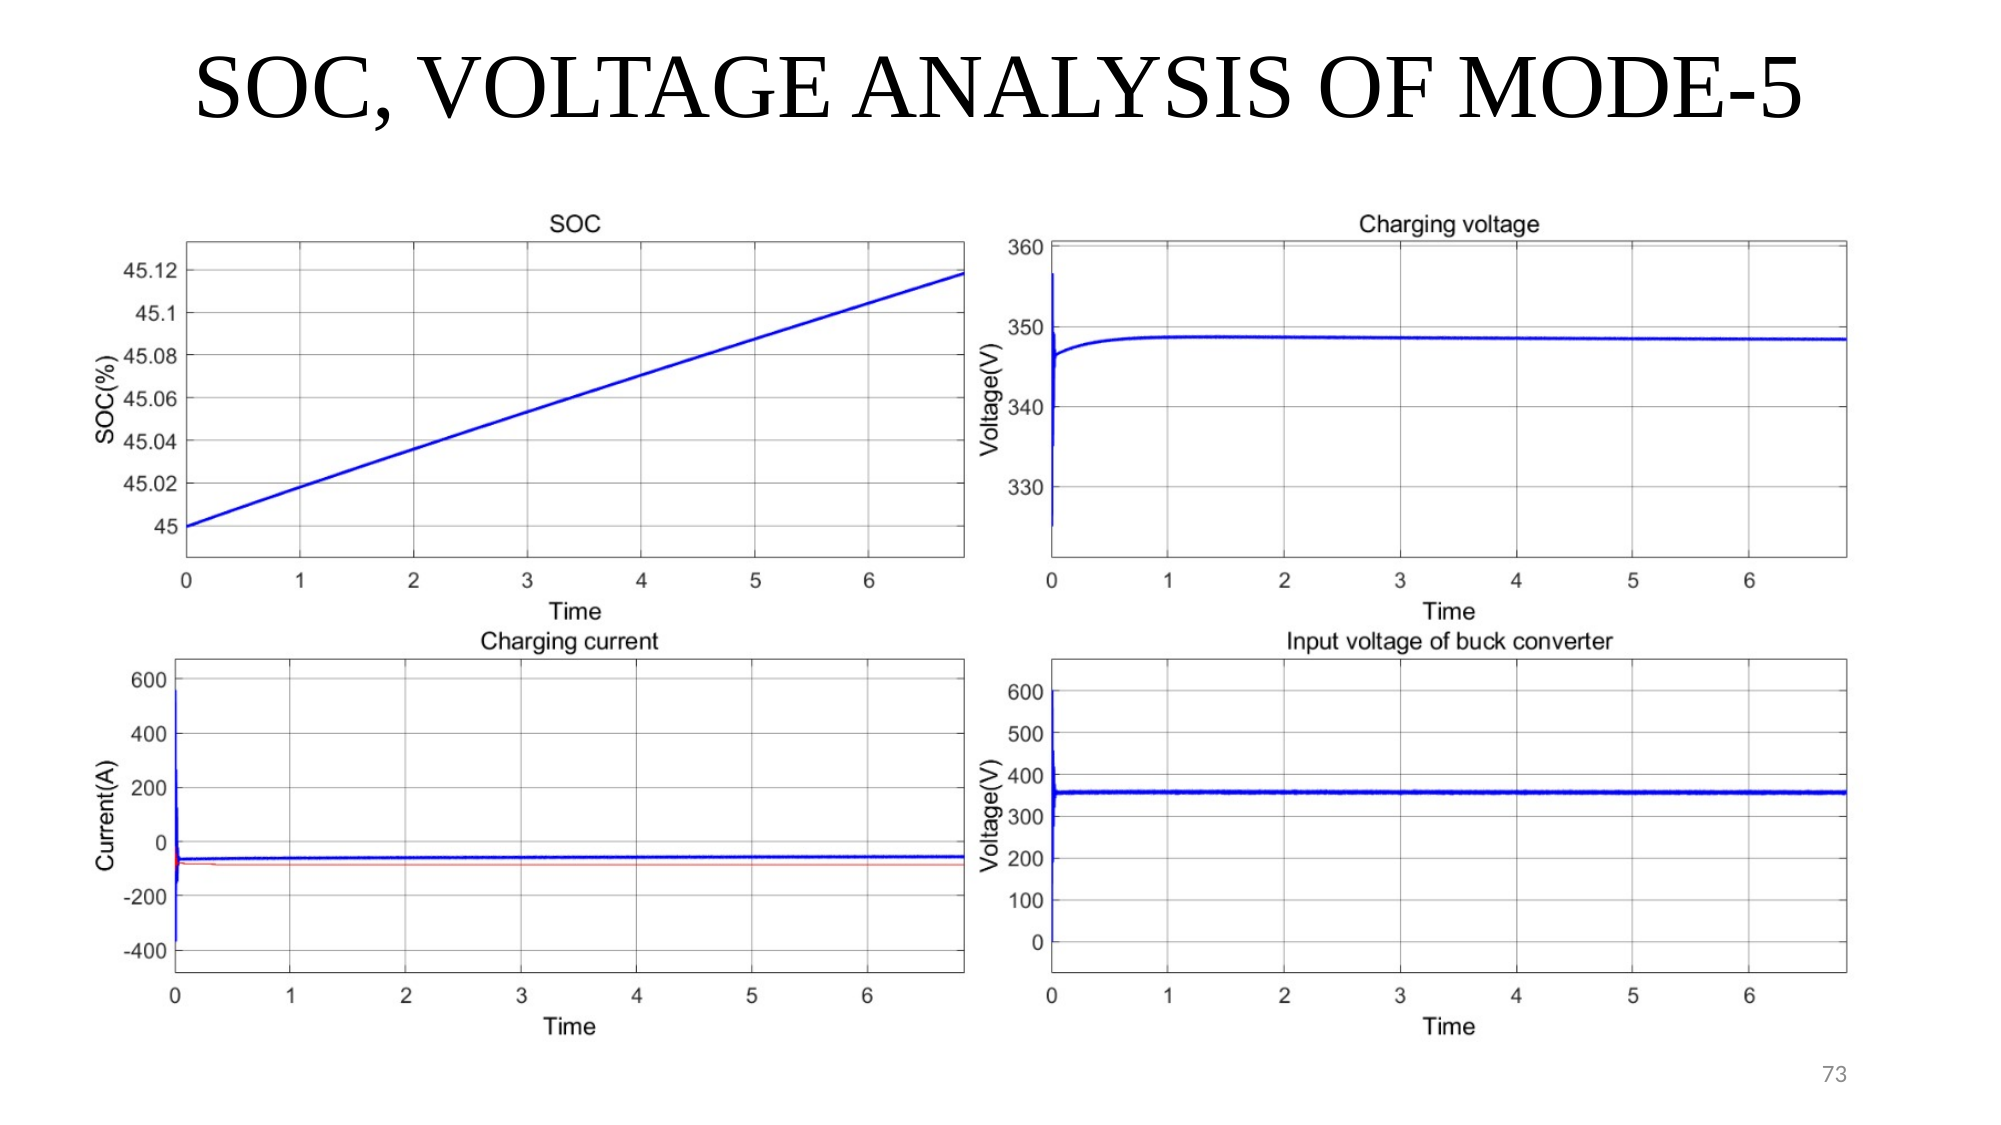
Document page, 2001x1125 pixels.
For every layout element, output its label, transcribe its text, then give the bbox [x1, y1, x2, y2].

title SOC, VOLTAGE ANALYSIS OF MODE-5 [0, 2, 2000, 174]
slide_number 73 [1412, 1043, 1863, 1103]
picture [91, 209, 1863, 1043]
